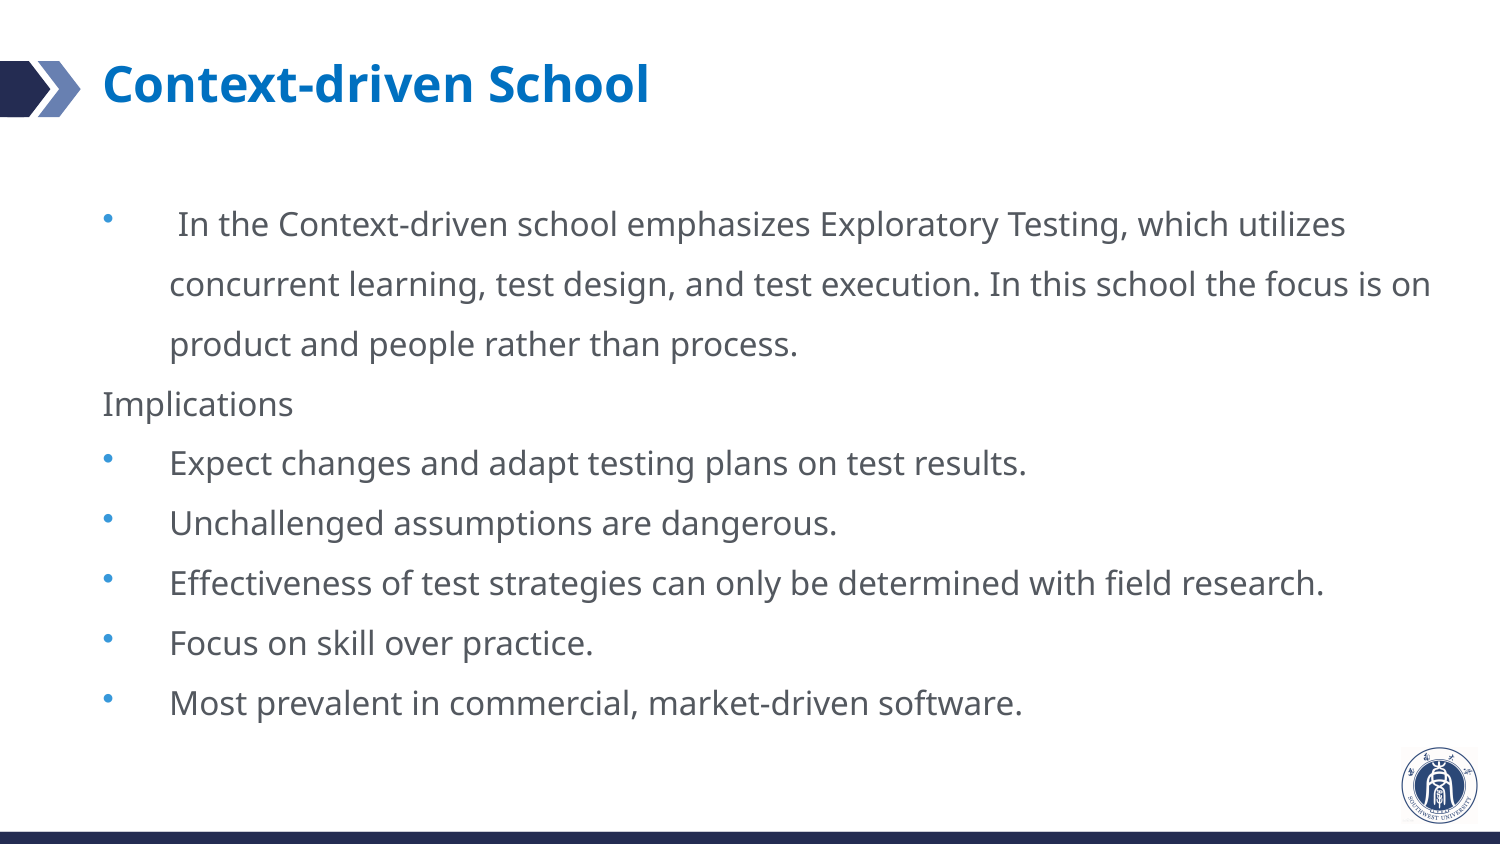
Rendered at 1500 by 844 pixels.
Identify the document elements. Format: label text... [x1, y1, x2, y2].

picture [1401, 747, 1478, 824]
title Context-driven School [87, 51, 1426, 138]
text_box In the Context-driven school emphasizes Exploratory Testing, which utilizes concurrent learning, test design, and test execution. In this school the focus is on product and people rather than process. Implications Expect changes and adapt testing plans on test results. Unchallenged assumptions are dangerous. Effectiveness of test strategies can only be determined with field research. Focus on skill over practice. Most prevalent in commercial, market-driven software. [94, 174, 1466, 731]
